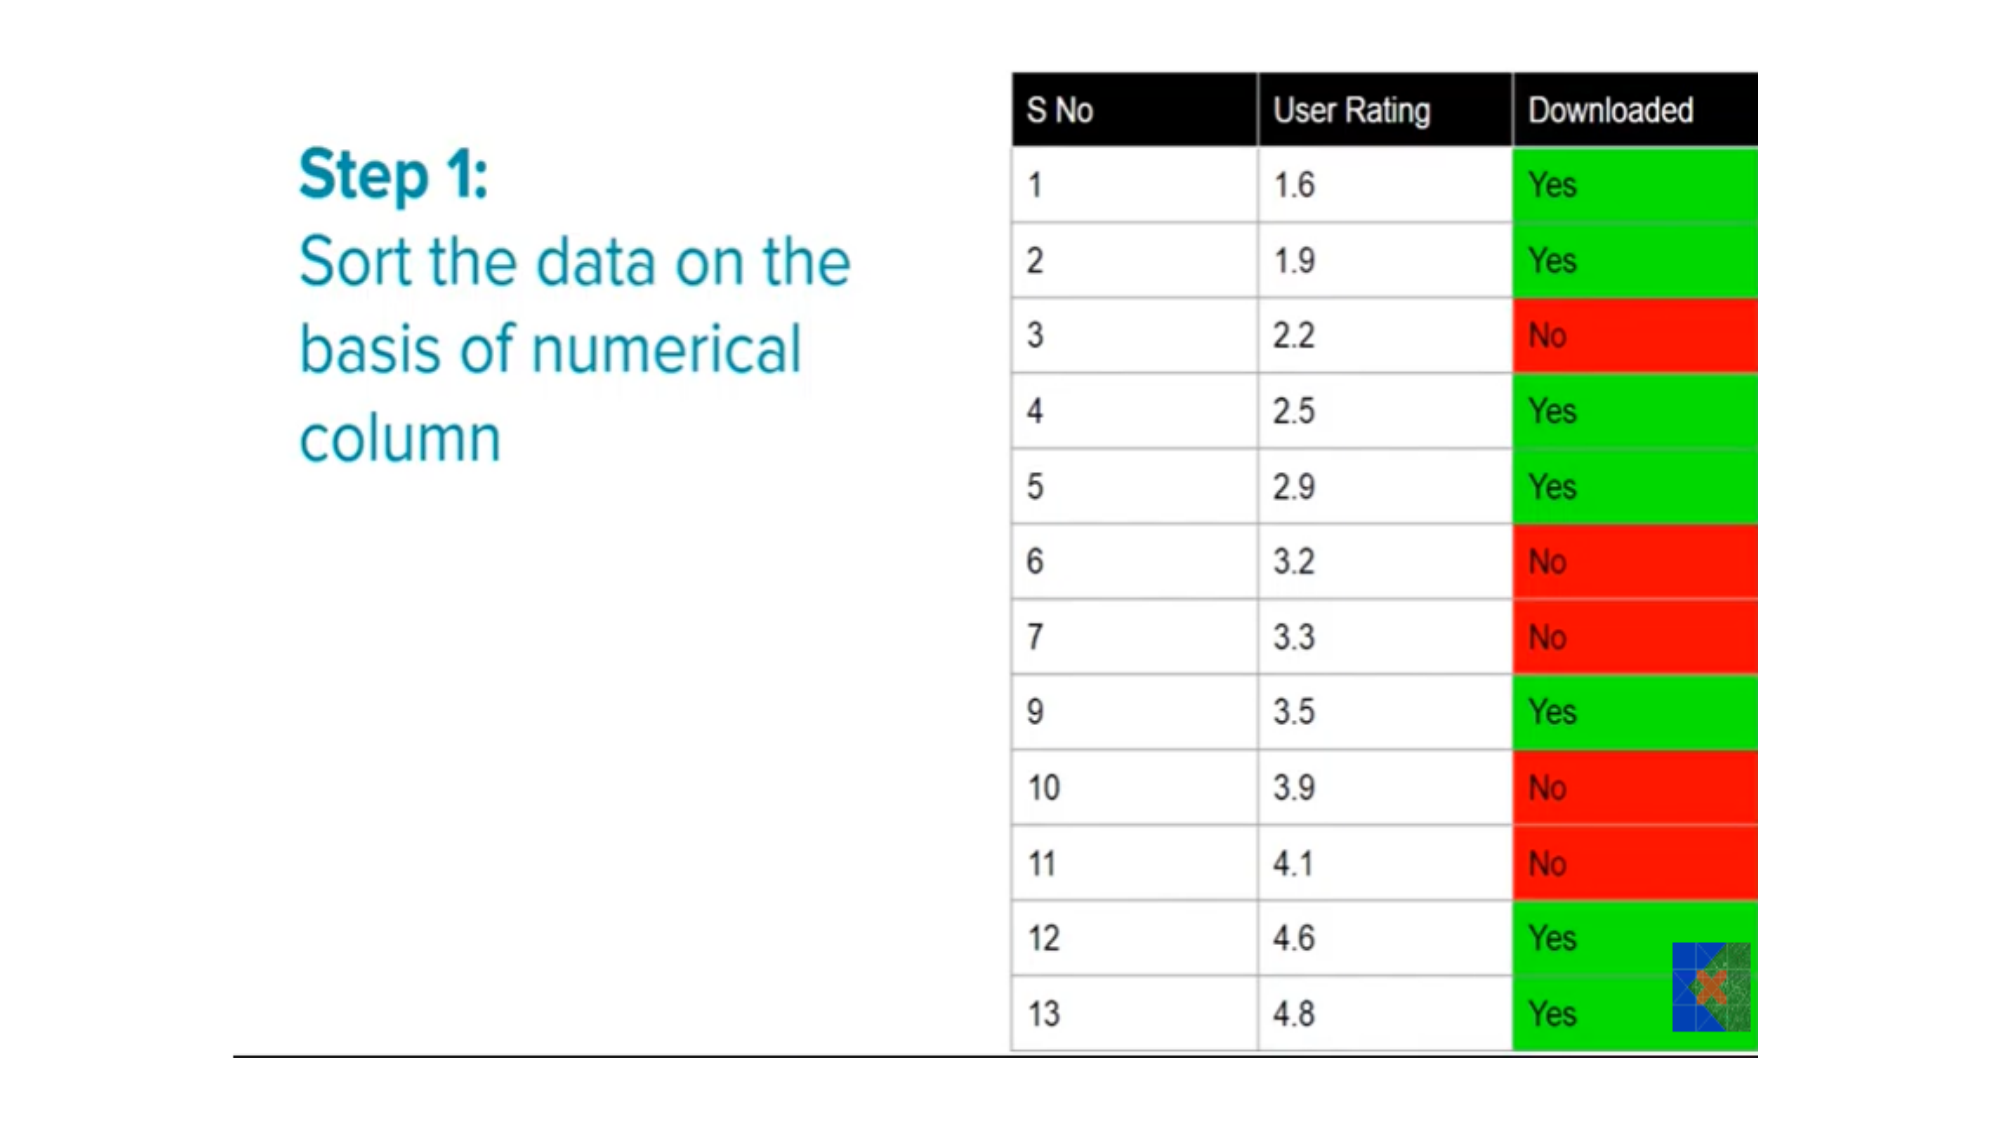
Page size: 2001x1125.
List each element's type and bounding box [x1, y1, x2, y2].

picture [211, 45, 1758, 1058]
